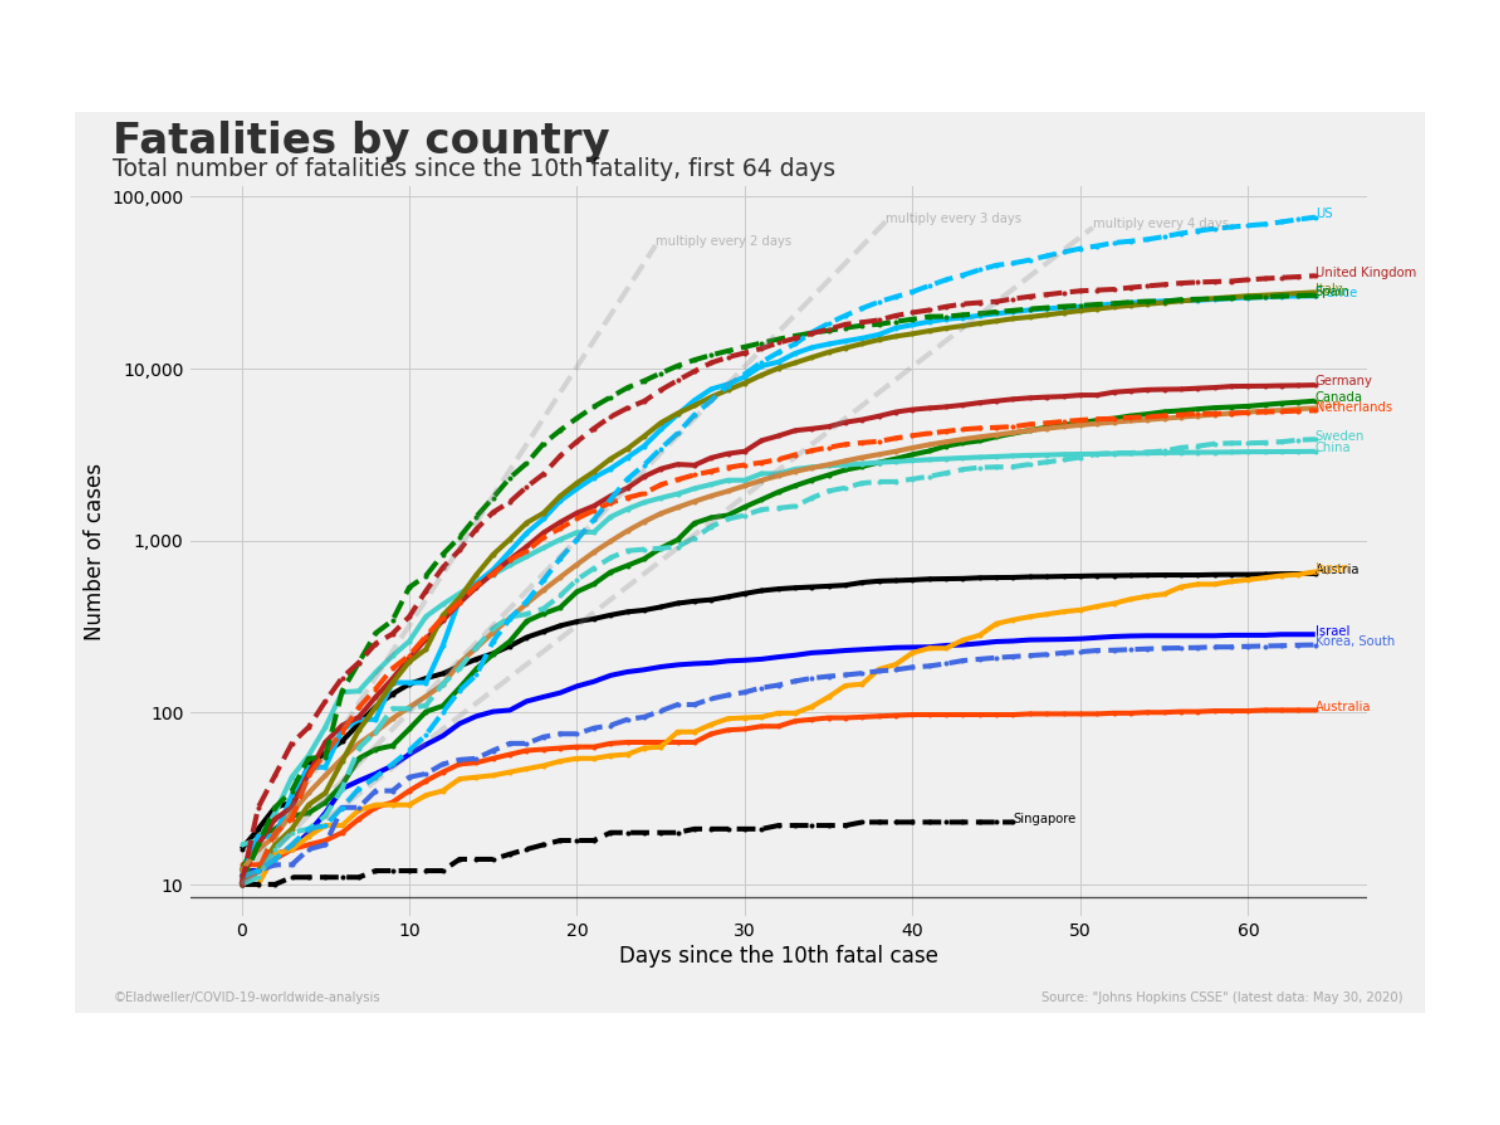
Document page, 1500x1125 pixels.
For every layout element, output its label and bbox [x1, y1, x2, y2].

picture [74, 112, 1426, 1013]
